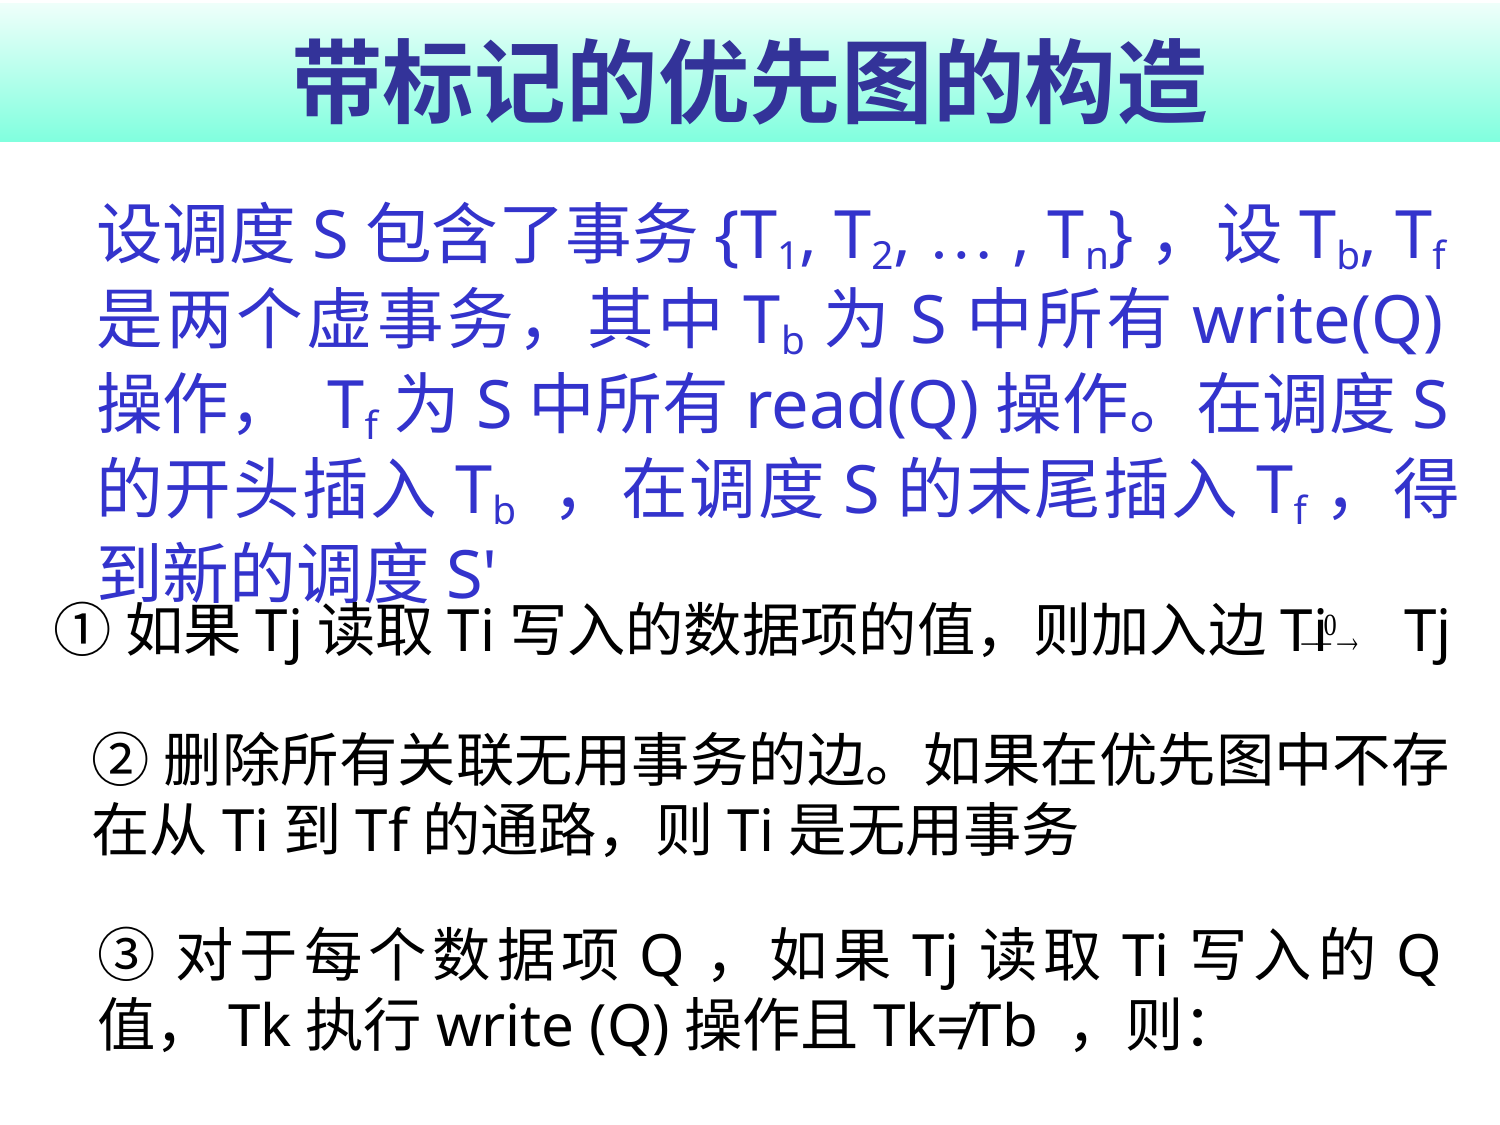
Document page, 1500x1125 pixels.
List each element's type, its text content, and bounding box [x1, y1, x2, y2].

text_box ②删除所有关联无用事务的边。如果在优先图中不存在从Ti到Tf的通路，则Ti是无用事务 [76, 716, 1465, 864]
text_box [76, 585, 1429, 672]
text_box ③对于每个数据项Q，如果Tj读取Ti写入的Q值，Tk执行write (Q)操作且Tk≠Tb ，则： [82, 910, 1471, 1083]
list 设调度S包含了事务{T1, T2, … , Tn}，设Tb, Tf是两个虚事务，其中Tb为S中所有write(Q)操作， Tf为S中所有read(Q)操作。在调度S的开头插入Tb ，在调度S的末尾插入Tf，得到新的调度S' [24, 184, 1476, 540]
title 带标记的优先图的构造 [0, 2, 1500, 143]
